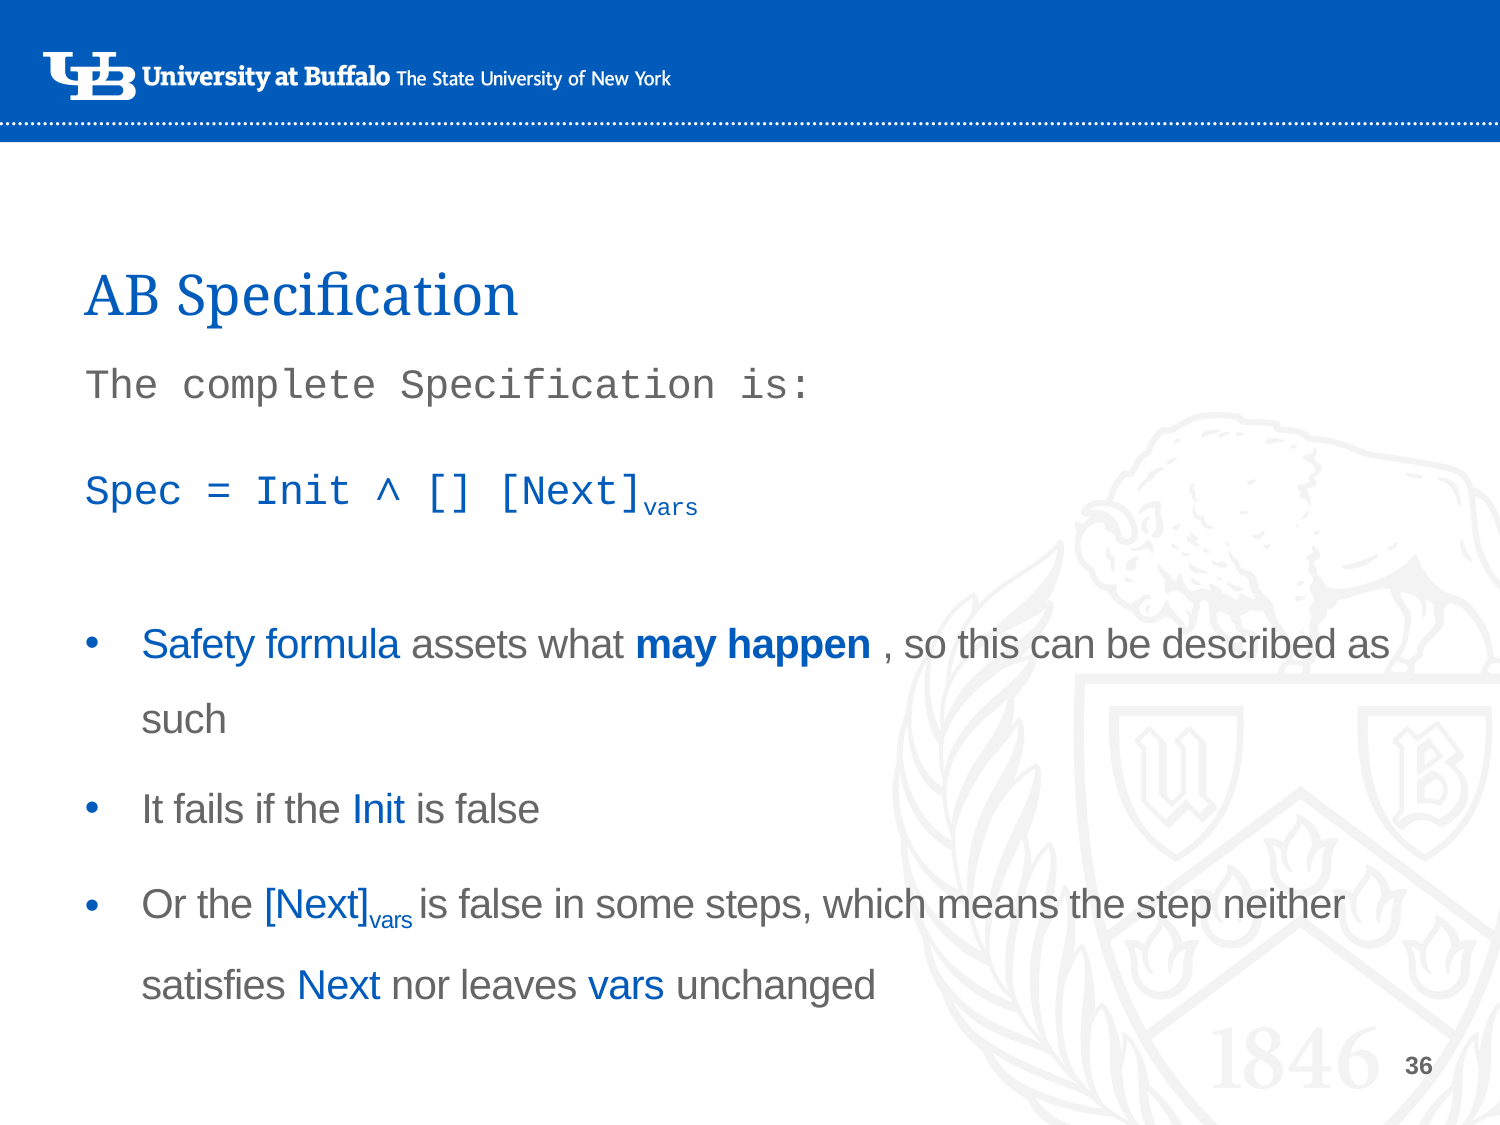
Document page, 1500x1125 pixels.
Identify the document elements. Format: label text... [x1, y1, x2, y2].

picture [0, 0, 1500, 1125]
title AB Specification [70, 216, 1364, 335]
list The complete Specification is: Spec = Init ∧ [] [Next]vars Safety formula assets what may happen , so this can be described as such It fails if the Init is false Or the [Next]vars is false in some steps, which means the step neither satisfies Next nor leaves vars unchanged [70, 359, 1406, 1060]
